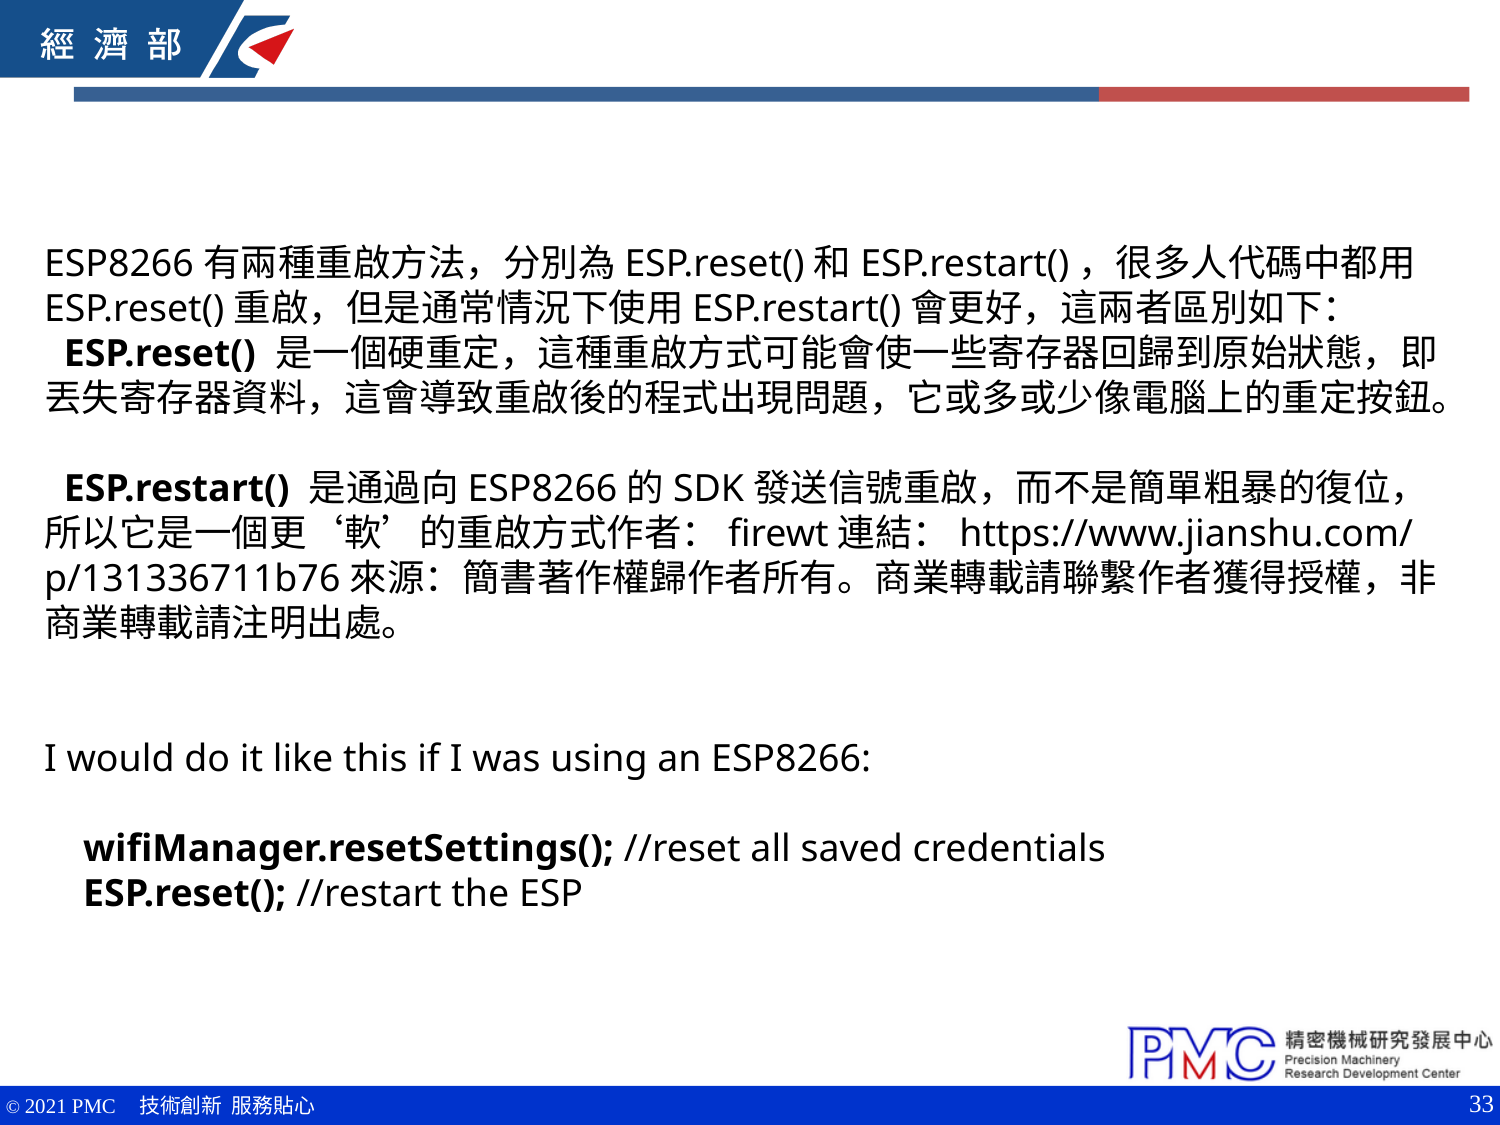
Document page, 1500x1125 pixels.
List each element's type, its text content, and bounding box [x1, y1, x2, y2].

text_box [73, 86, 1470, 102]
picture [0, 0, 294, 78]
picture [1126, 1024, 1493, 1083]
text_box ESP8266有兩種重啟方法，分別為ESP.reset()和ESP.restart()，很多人代碼中都用ESP.reset()重啟，但是通常情況下使用ESP.restart()會更好，這兩者區別如下： ESP.reset() 是一個硬重定，這種重啟方式可能會使一些寄存器回歸到原始狀態，即丟失寄存器資料，這會導致重啟後的程式出現問題，它或多或少像電腦上的重定按鈕。 ESP.restart() 是通過向ESP8266的SDK發送信號重啟，而不是簡單粗暴的復位，所以它是一個更‘軟’的重啟方式作者：firewt連結：https://www.jianshu.com/p/131336711b76來源：簡書著作權歸作者所有。商業轉載請聯繫作者獲得授權，非商業轉載請注明出處。 I would do it like this if I was using an ESP8266: wifiManager.resetSettings(); //reset all saved credentials ESP.reset(); //restart the ESP [29, 232, 1470, 922]
slide_number 33 [1439, 1086, 1500, 1124]
